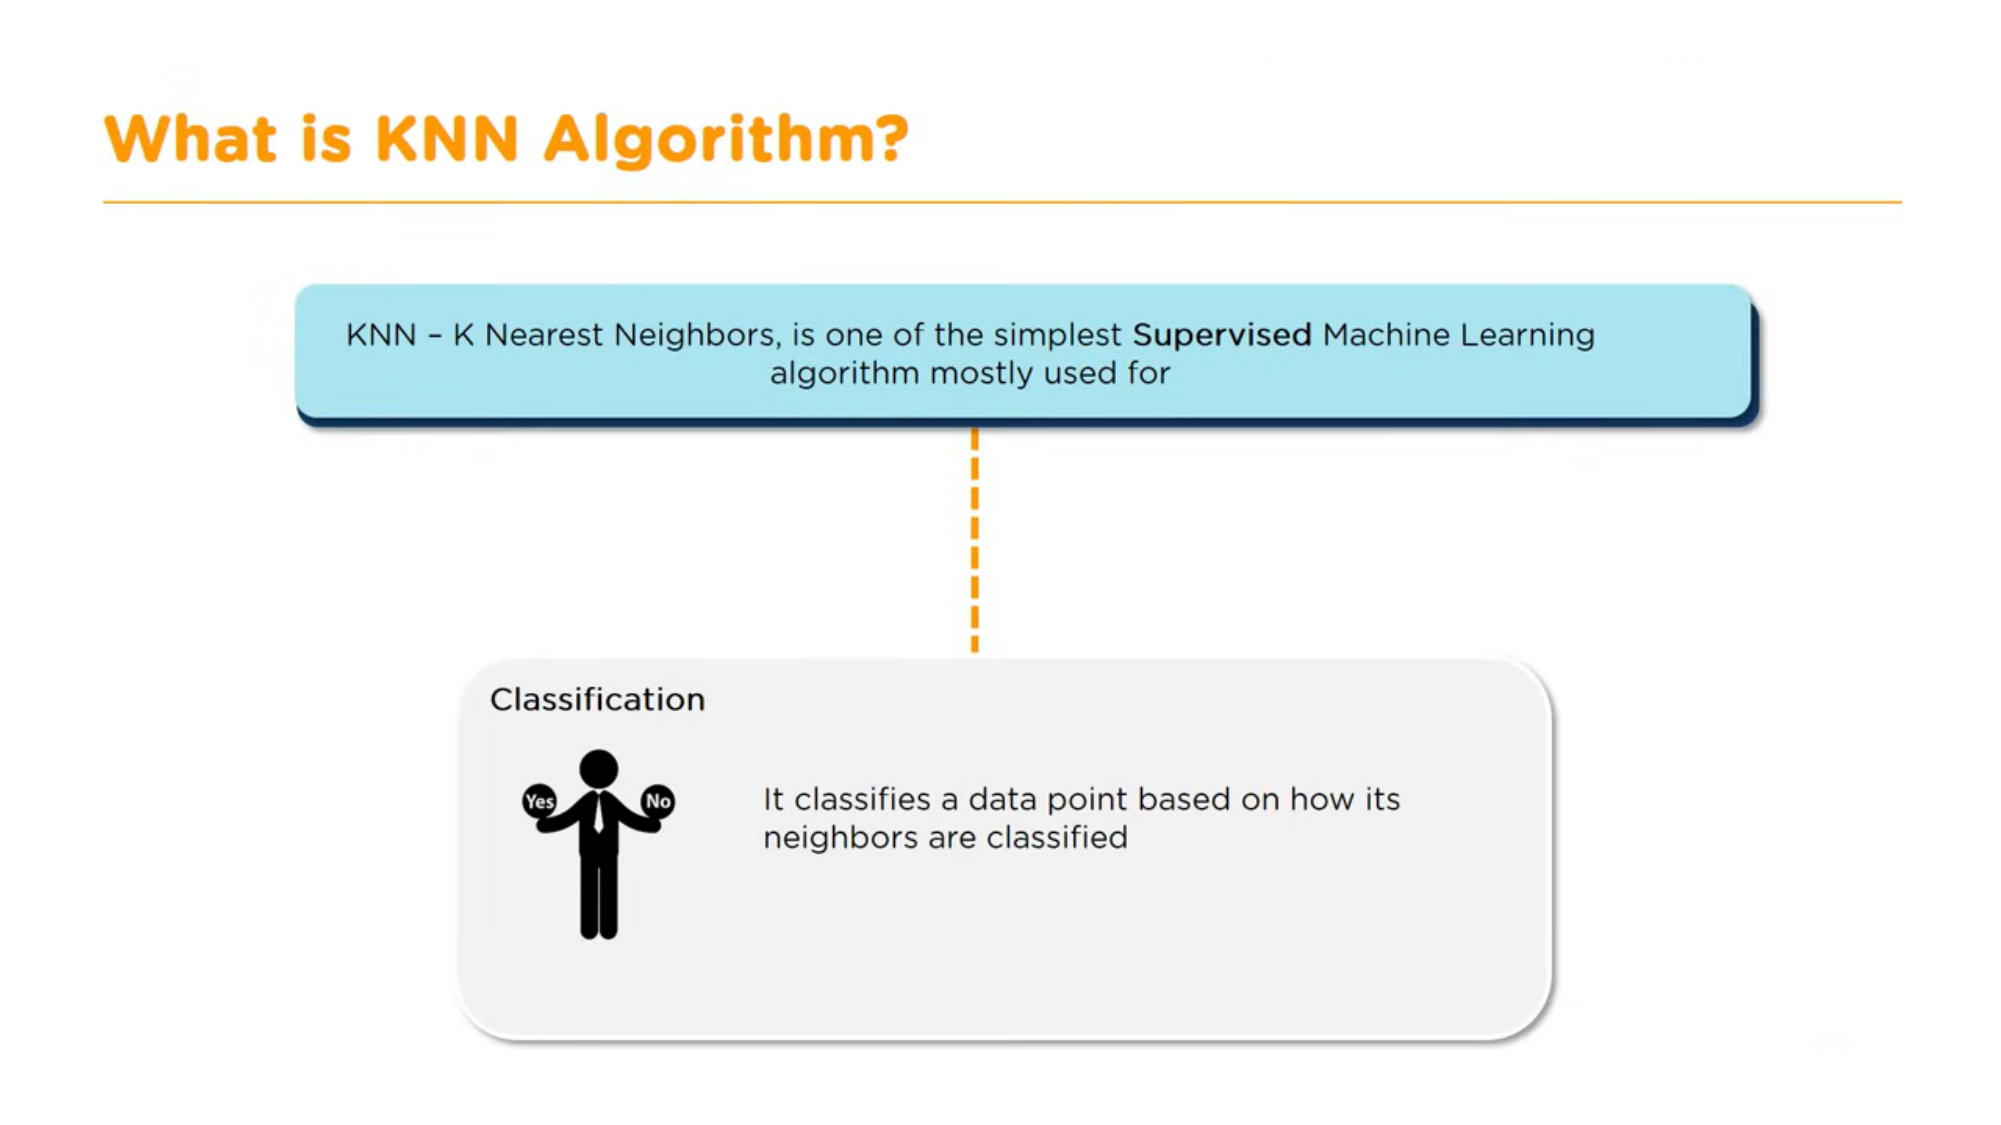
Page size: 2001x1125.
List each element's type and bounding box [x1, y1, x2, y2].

picture [45, 59, 1954, 1050]
